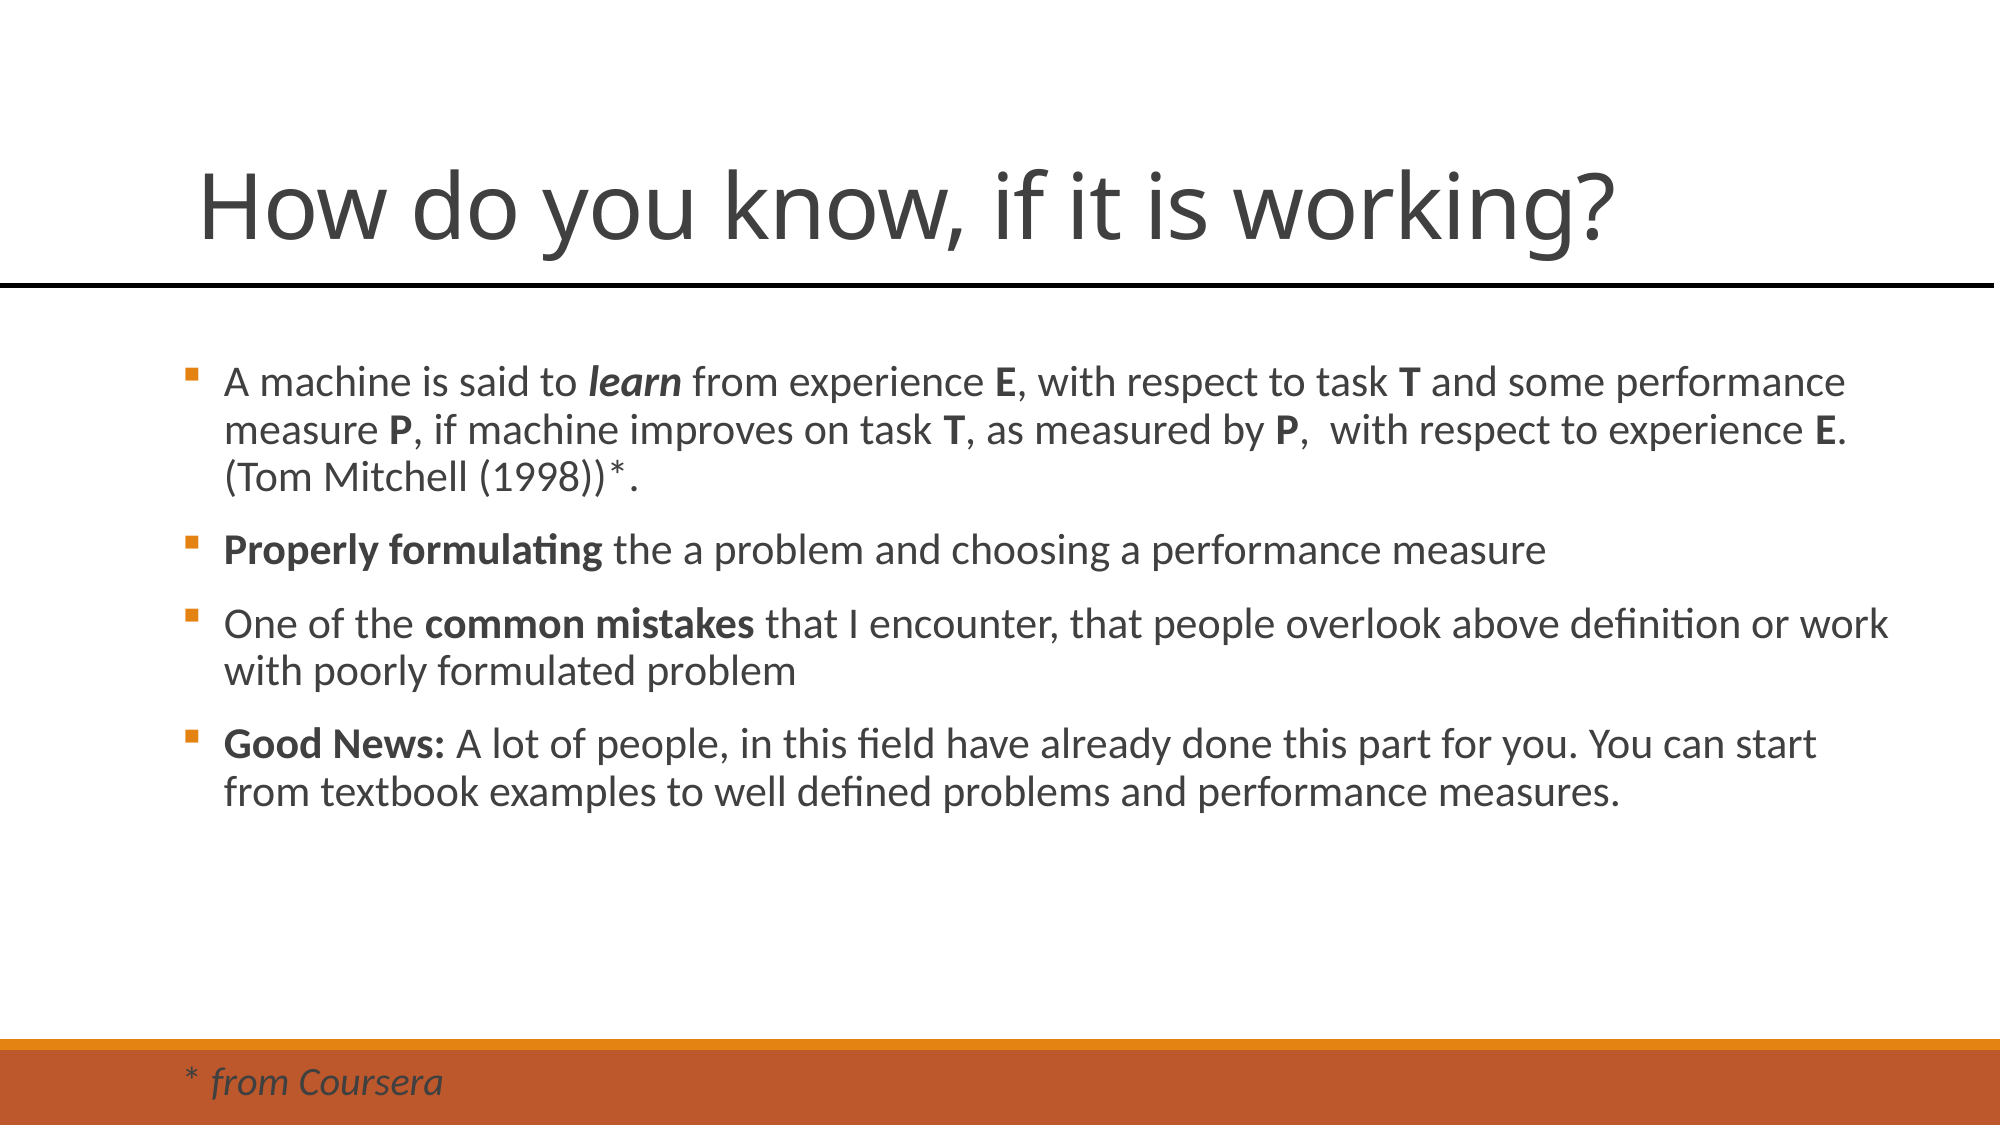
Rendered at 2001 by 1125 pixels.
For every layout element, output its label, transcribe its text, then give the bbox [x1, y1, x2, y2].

title How do you know, if it is working? [181, 103, 1895, 266]
list A machine is said to learn from experience E, with respect to task T and some performance measure P, if machine improves on task T, as measured by P, with respect to experience E. (Tom Mitchell (1998))*. Properly formulating the a problem and choosing a performance measure One of the common mistakes that I encounter, that people overlook above definition or work with poorly formulated problem Good News: A lot of people, in this field have already done this part for you. You can start from textbook examples to well defined problems and performance measures. * from Coursera [181, 351, 1895, 1114]
